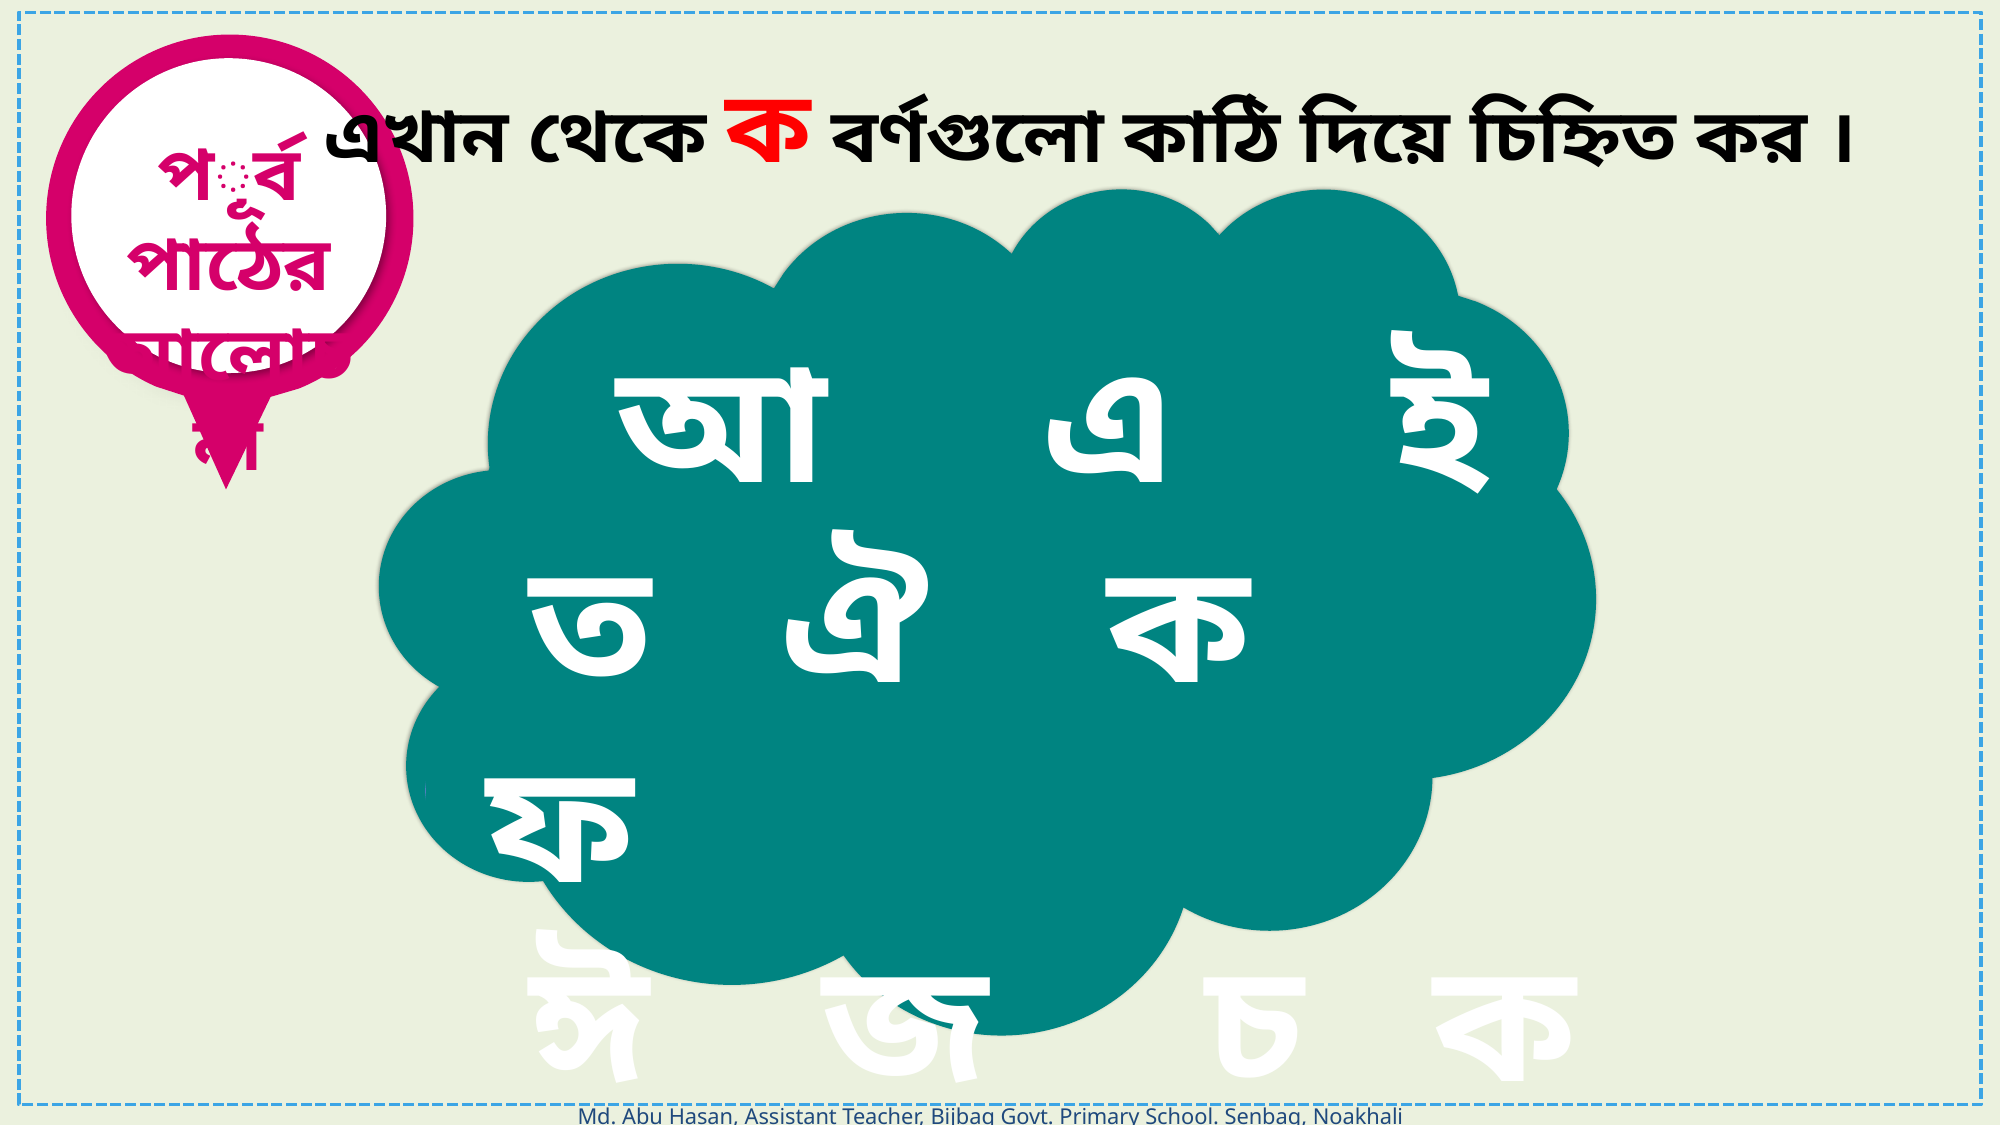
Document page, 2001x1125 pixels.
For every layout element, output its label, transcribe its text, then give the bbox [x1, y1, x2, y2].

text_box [378, 189, 1665, 1036]
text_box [38, 33, 414, 489]
text_box এখান থেকে ক বর্ণগুলো কাঠি দিয়ে চিহ্নিত কর । [418, 55, 1872, 190]
text_box [17, 10, 1983, 1107]
